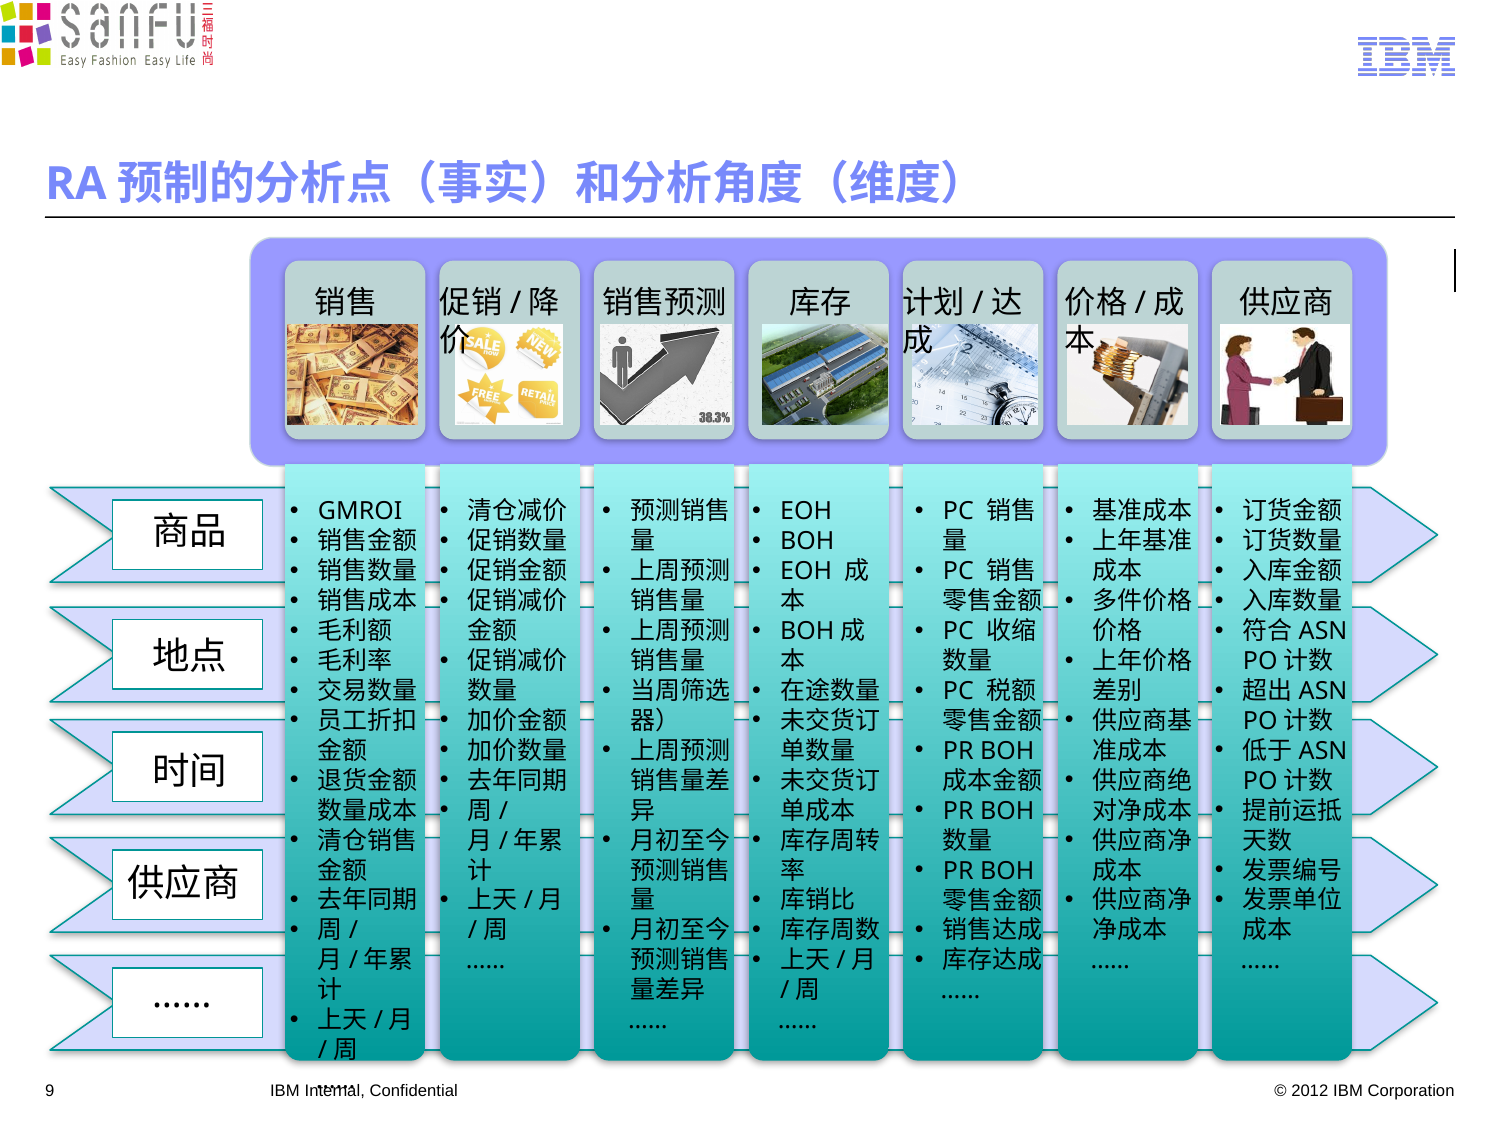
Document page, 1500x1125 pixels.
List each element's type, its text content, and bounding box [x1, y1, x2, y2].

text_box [112, 967, 263, 1038]
picture [1220, 324, 1351, 426]
text_box 供应商 [1391, 274, 1400, 328]
picture [912, 324, 1038, 426]
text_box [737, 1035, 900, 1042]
text_box [49, 540, 244, 583]
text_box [112, 619, 244, 690]
text_box [1355, 968, 1439, 1051]
text_box [49, 836, 244, 879]
picture [287, 324, 418, 426]
text_box [49, 606, 244, 649]
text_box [249, 199, 1388, 1026]
picture [455, 324, 563, 426]
text_box …… [137, 962, 244, 966]
footer IBM Internal, Confidential [254, 1072, 1231, 1103]
picture [599, 324, 732, 426]
text_box [1391, 500, 1439, 569]
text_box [112, 849, 244, 920]
text_box [49, 954, 244, 997]
slide_number 9 [29, 1072, 91, 1103]
picture [1066, 324, 1188, 426]
text_box [1391, 850, 1439, 919]
picture [0, 1, 213, 68]
title RA预制的分析点（事实）和分析角度（维度） [29, 111, 1456, 218]
text_box [49, 1008, 274, 1051]
picture [1358, 37, 1455, 76]
text_box [1391, 620, 1439, 689]
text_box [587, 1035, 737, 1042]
text_box [893, 1042, 898, 1051]
text_box [49, 718, 244, 761]
picture [762, 324, 888, 426]
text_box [112, 499, 244, 570]
text_box [49, 660, 244, 703]
text_box [49, 890, 244, 933]
text_box [584, 1035, 589, 1051]
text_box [112, 731, 244, 802]
text_box [1391, 733, 1439, 801]
text_box [1048, 1035, 1052, 1051]
text_box GMROI 销售金额 销售数量 销售成本 毛利额 毛利率 交易数量 员工折扣金额 退货金额数量成本 清仓销售金额 去年同期 周/月/年累计 上天/月/周 …… [274, 1035, 438, 1101]
text_box [49, 486, 244, 529]
text_box [1202, 1035, 1207, 1051]
text_box [49, 772, 244, 816]
